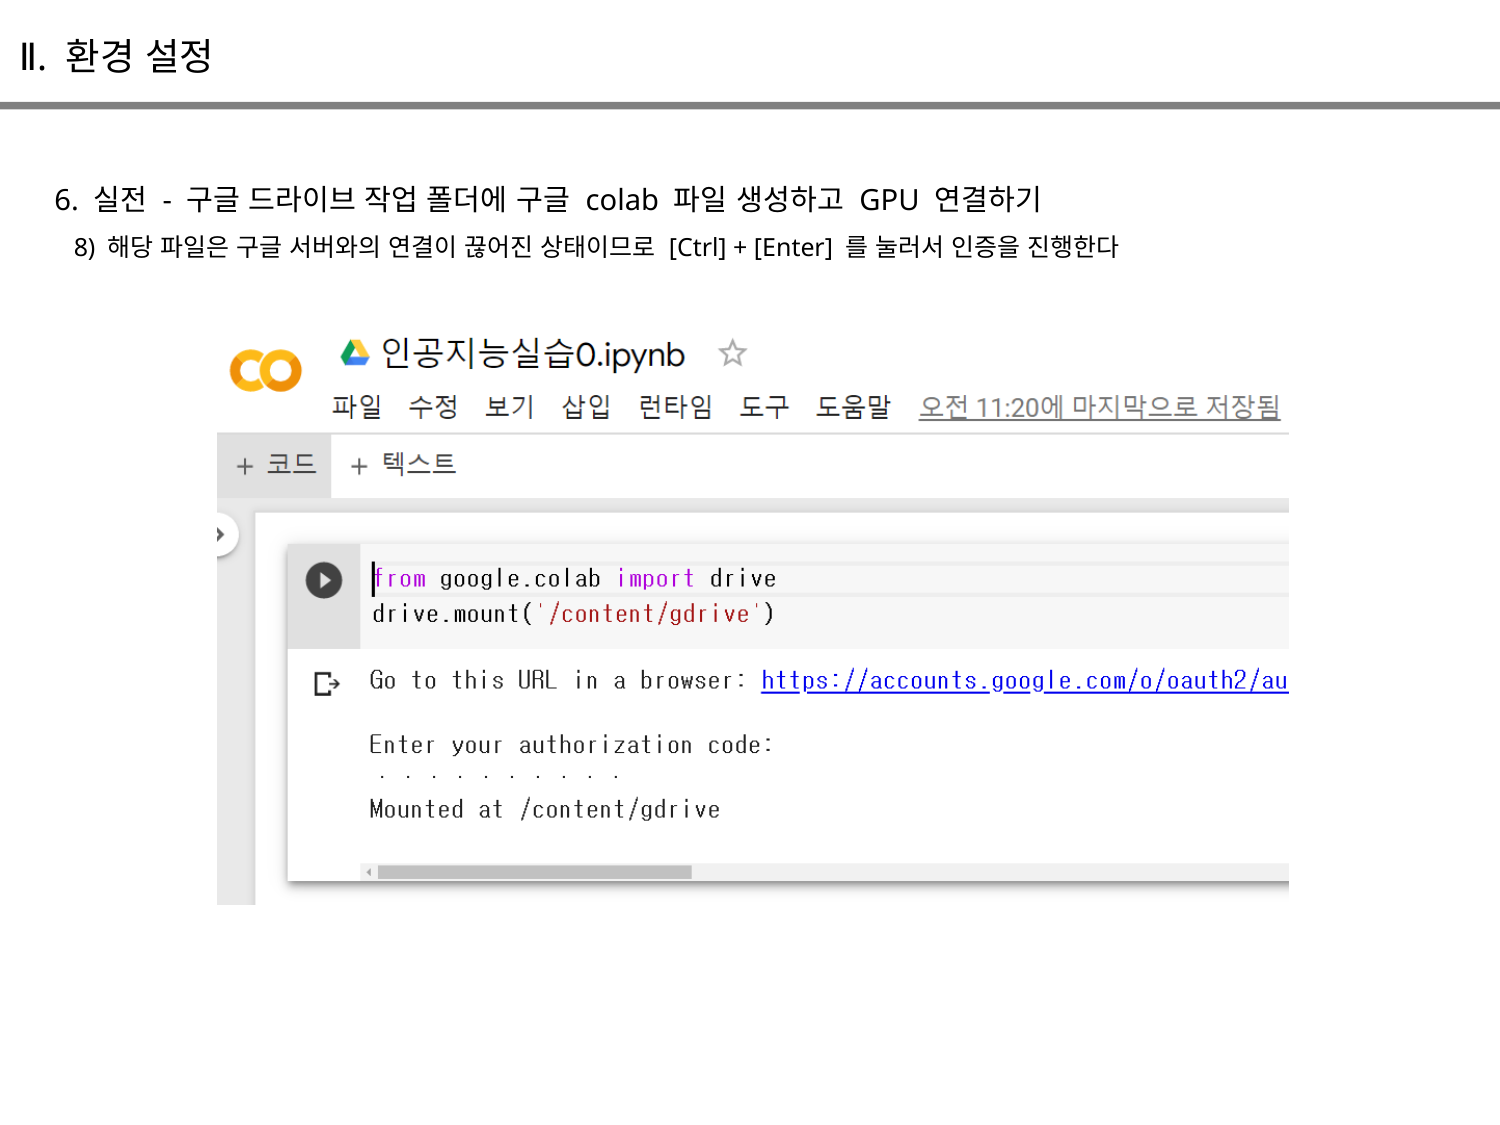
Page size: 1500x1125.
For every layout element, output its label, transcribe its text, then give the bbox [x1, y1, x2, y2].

text_box [0, 100, 1500, 111]
text_box Ⅱ. 환경 설정 [3, 25, 285, 86]
text_box 6. 실전 - 구글 드라이브 작업 폴더에 구글 colab 파일 생성하고 GPU 연결하기 8) 해당 파일은 구글 서버와의 연결이 끊어진 상태이므로 [Ctrl] + [Enter] 를 눌러서 인증을 진행한다 [39, 156, 1424, 269]
picture [216, 317, 1290, 905]
